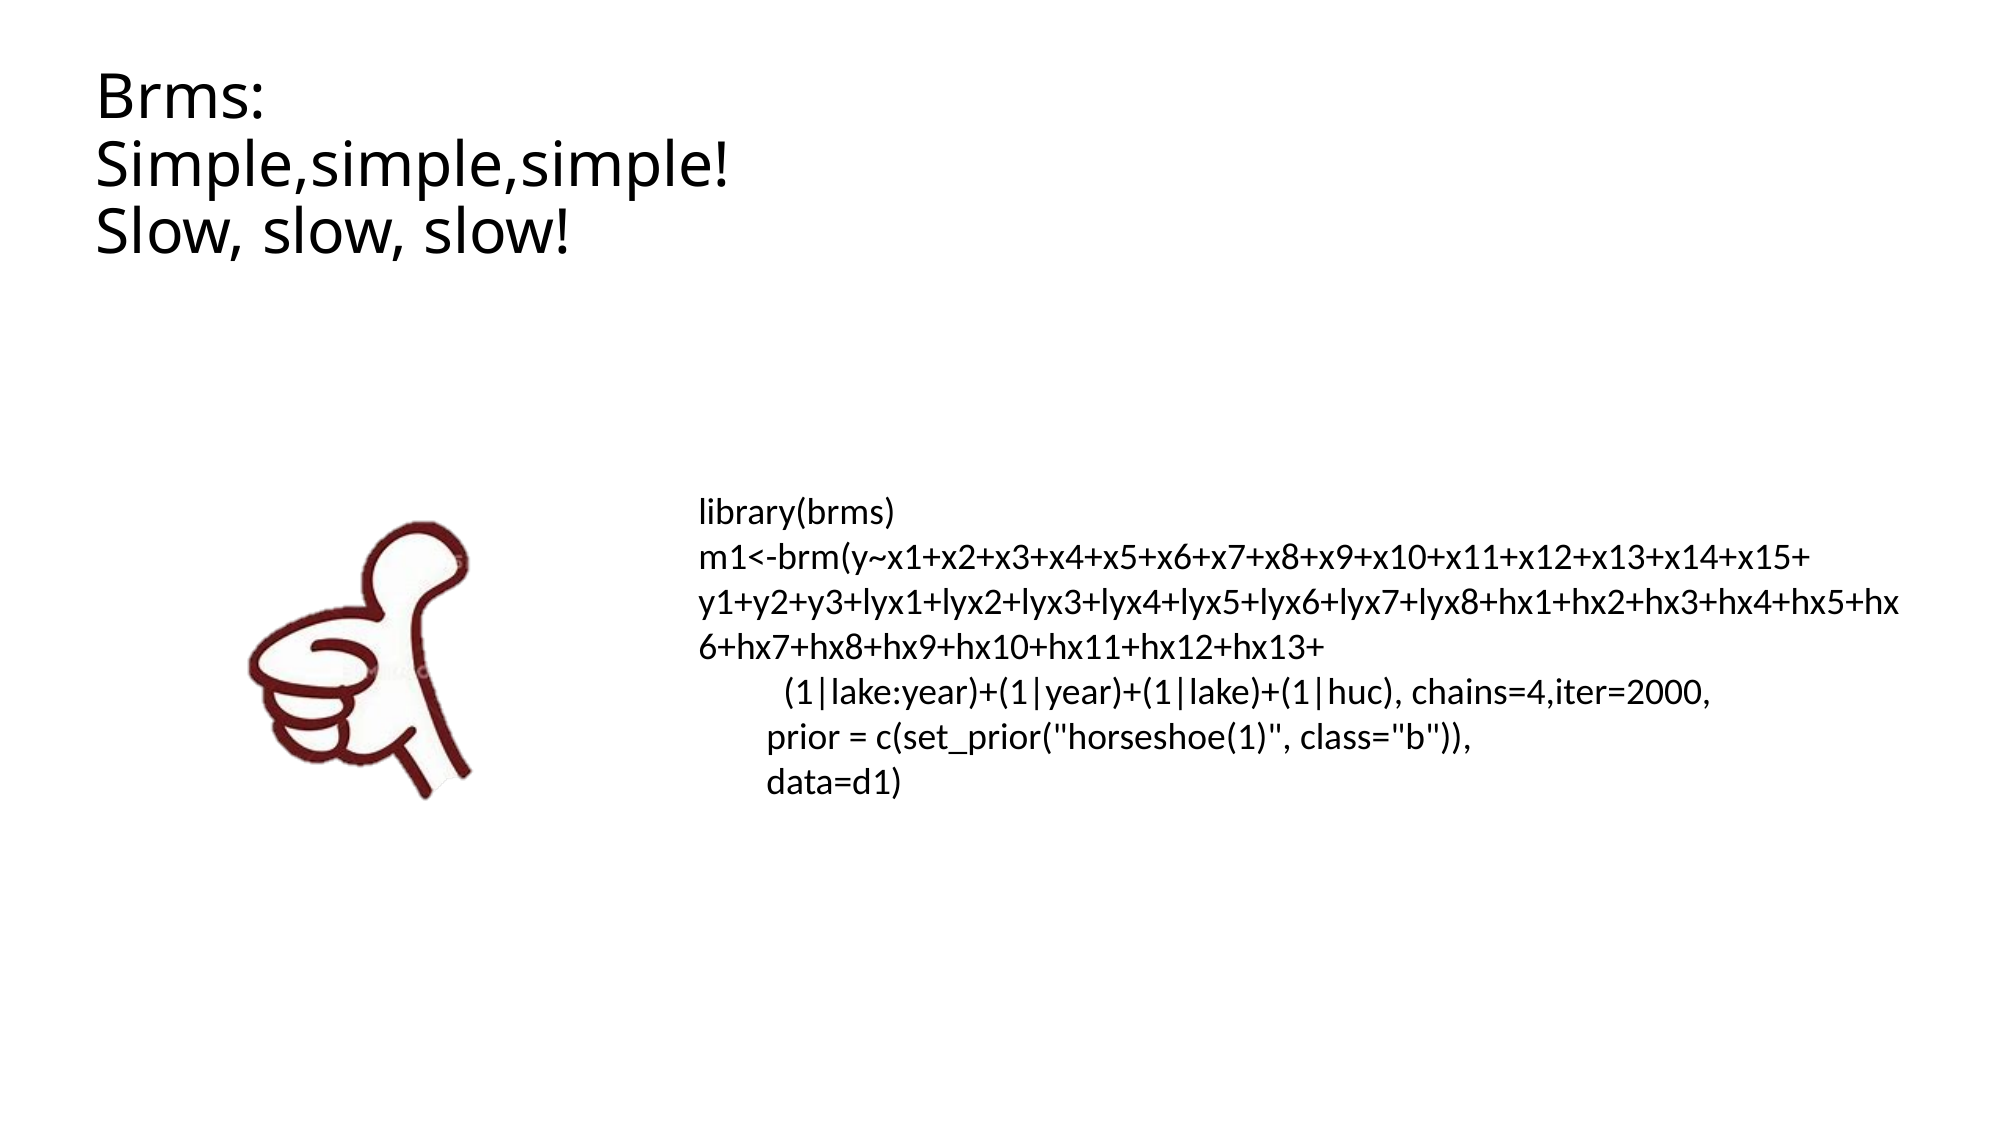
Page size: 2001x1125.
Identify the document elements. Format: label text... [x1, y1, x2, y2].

title Brms: Simple,simple,simple! Slow, slow, slow! [80, 57, 888, 275]
picture [80, 342, 616, 906]
text_box library(brms) m1<-brm(y~x1+x2+x3+x4+x5+x6+x7+x8+x9+x10+x11+x12+x13+x14+x15+ y1+y2+y3+lyx1+lyx2+lyx3+lyx4+lyx5+lyx6+lyx7+lyx8+hx1+hx2+hx3+hx4+hx5+hx6+hx7+hx8+hx9+hx10+hx11+hx12+hx13+ (1|lake:year)+(1|year)+(1|lake)+(1|huc), chains=4,iter=2000, prior = c(set_prior("horseshoe(1)", class="b")), data=d1) [683, 479, 1923, 809]
